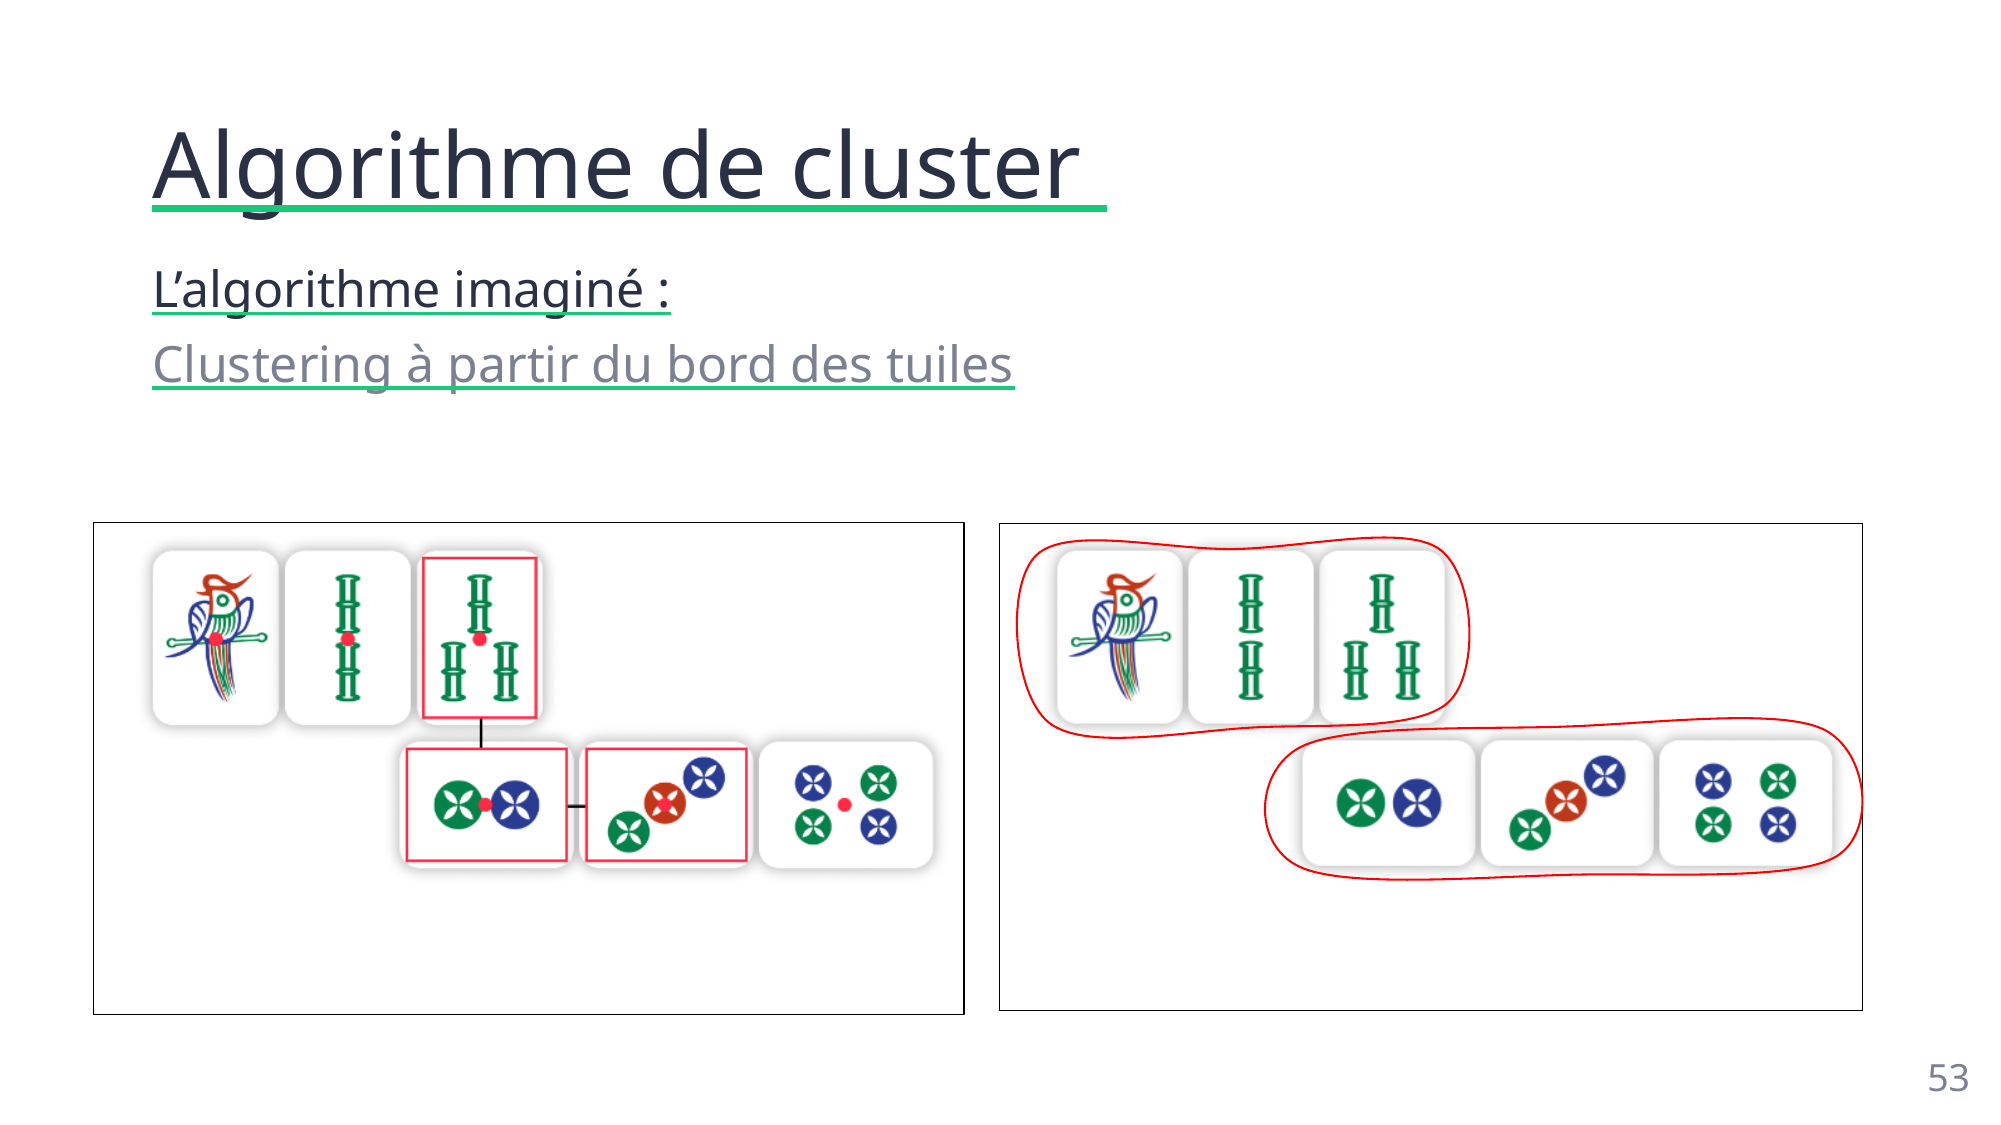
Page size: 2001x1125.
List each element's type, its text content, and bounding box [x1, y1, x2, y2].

slide_number 53 [1535, 1049, 1986, 1110]
picture [999, 523, 1863, 1011]
picture [94, 523, 964, 1014]
text_box L’algorithme imaginé : Clustering à partir du bord des tuiles [137, 257, 1707, 533]
title Algorithme de cluster [137, 59, 1863, 278]
